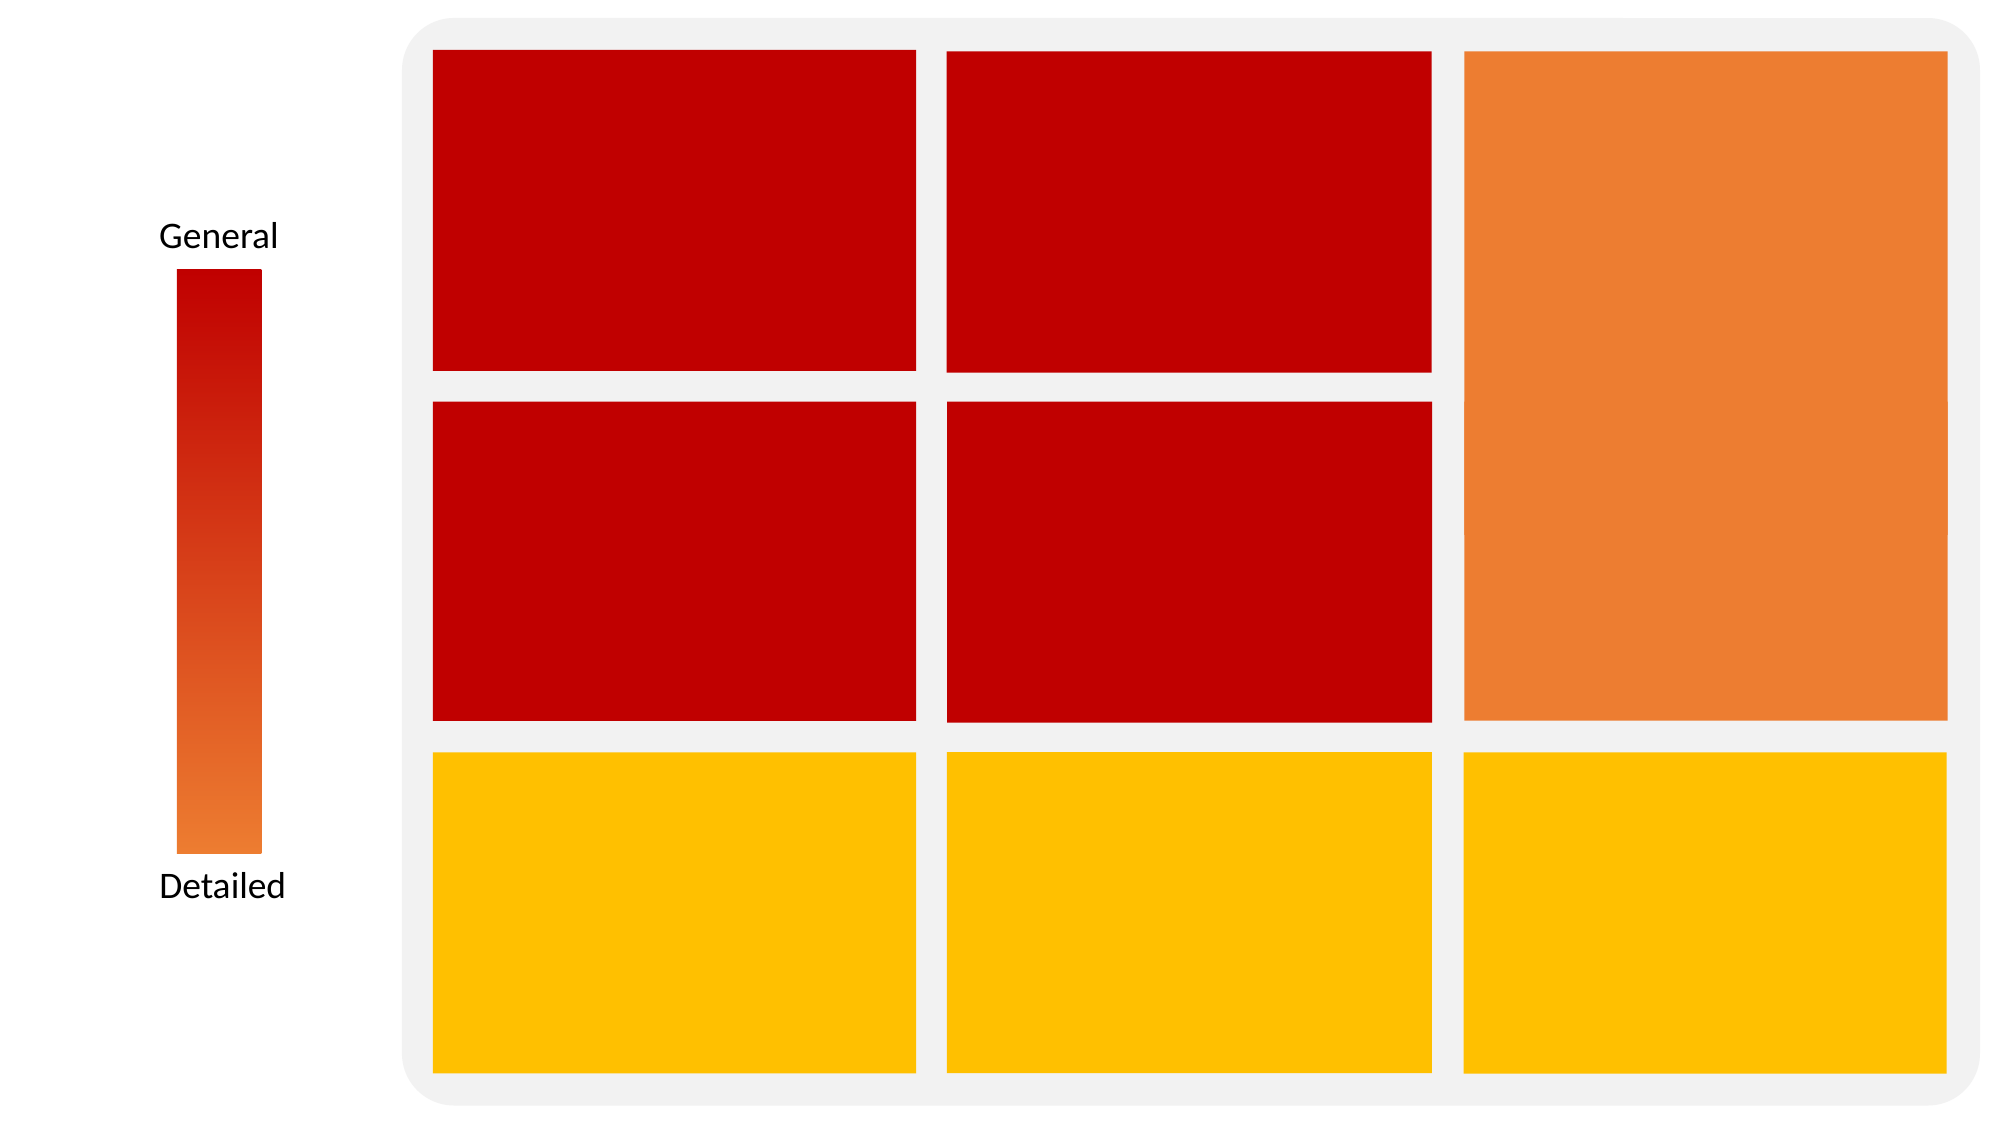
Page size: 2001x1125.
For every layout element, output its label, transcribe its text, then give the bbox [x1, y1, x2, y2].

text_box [401, 17, 1980, 1106]
text_box Detailed [144, 853, 302, 914]
text_box General [144, 203, 294, 264]
text_box [176, 269, 262, 853]
